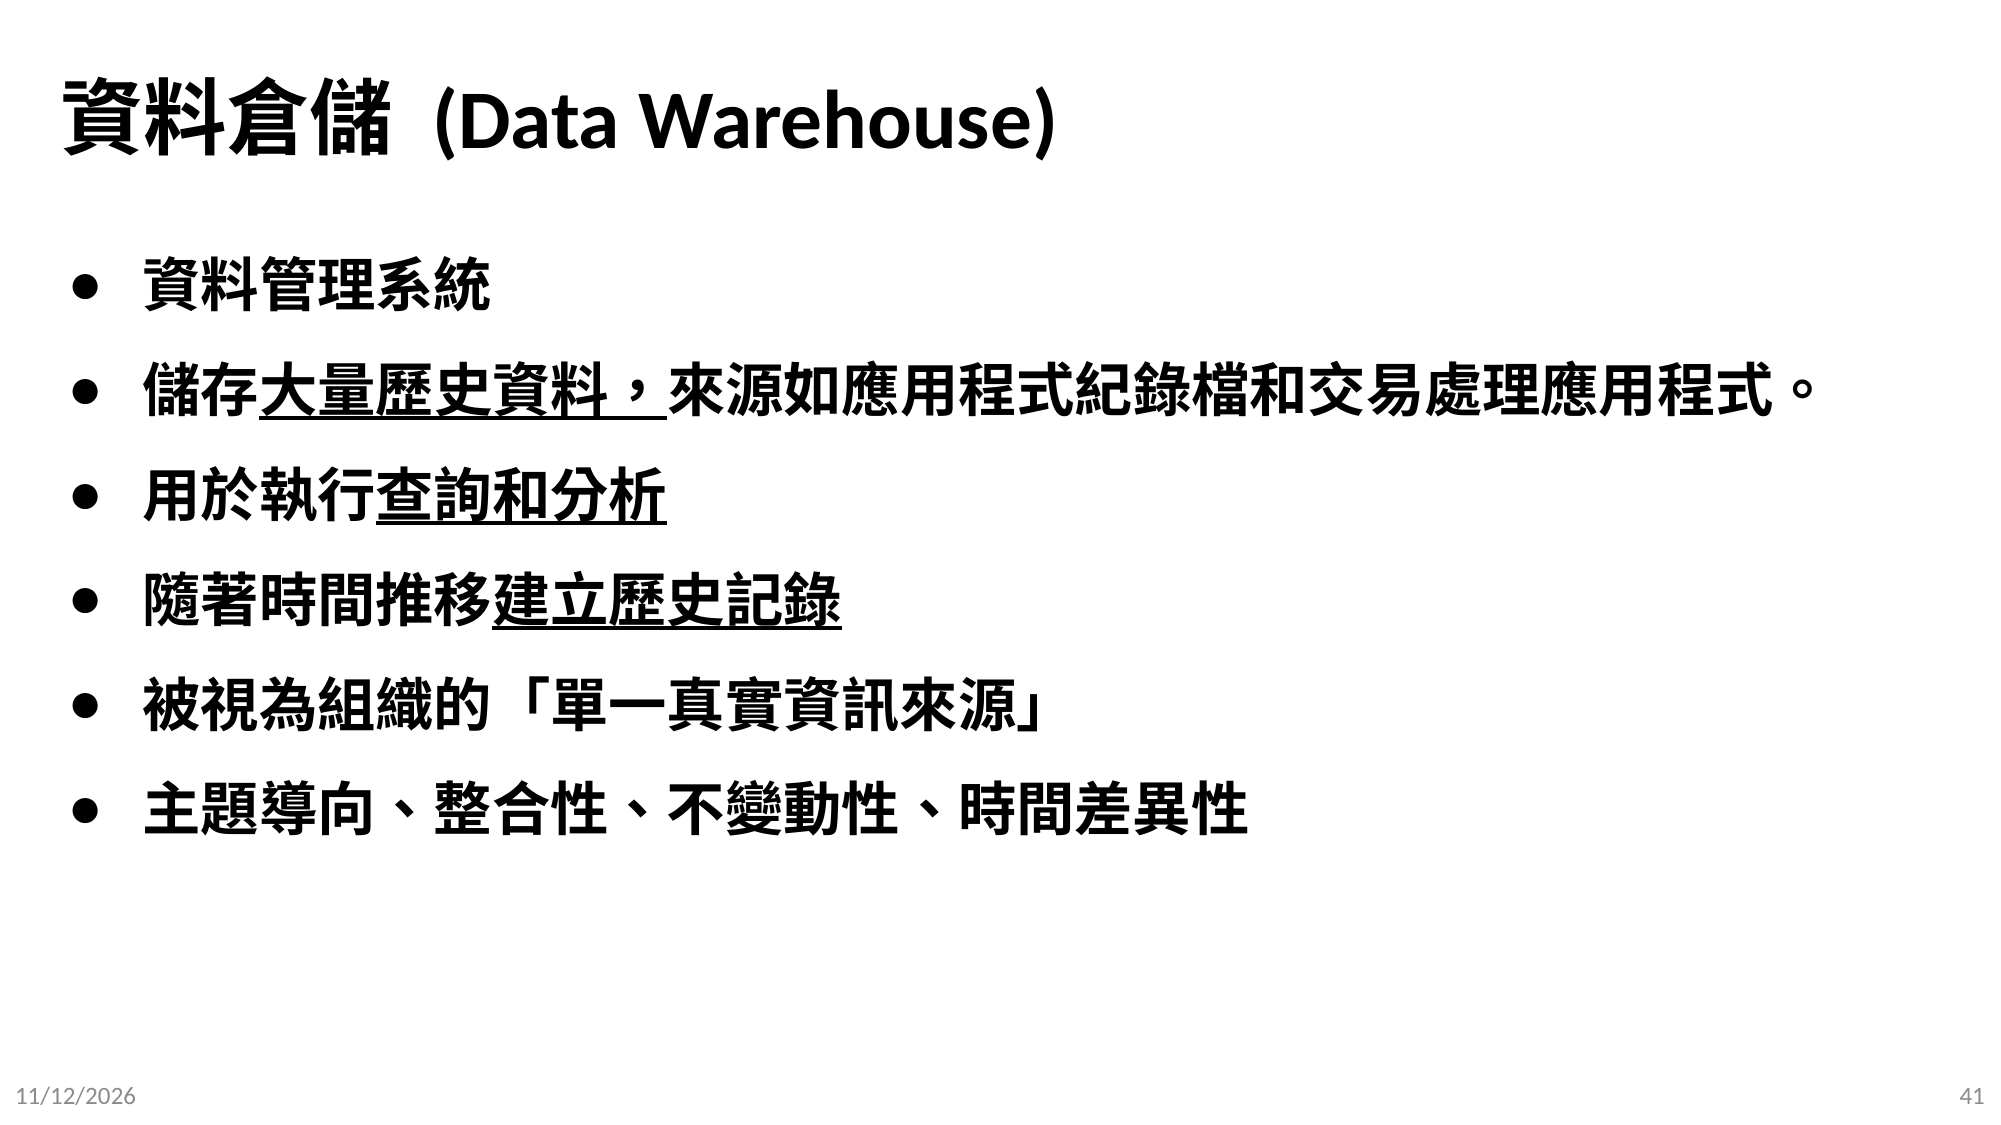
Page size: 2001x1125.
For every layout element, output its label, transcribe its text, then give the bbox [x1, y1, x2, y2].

slide_number 41 [1550, 1065, 2000, 1125]
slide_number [0, 1065, 450, 1125]
list 資料管理系統 儲存大量歷史資料，來源如應用程式紀錄檔和交易處理應用程式。 用於執行查詢和分析 隨著時間推移建立歷史記錄 被視為組織的「單一真實資訊來源」 主題導向、整合性、不變動性、時間差異性 [45, 206, 1950, 1000]
title 資料倉儲 (Data Warehouse) [45, 50, 1950, 193]
